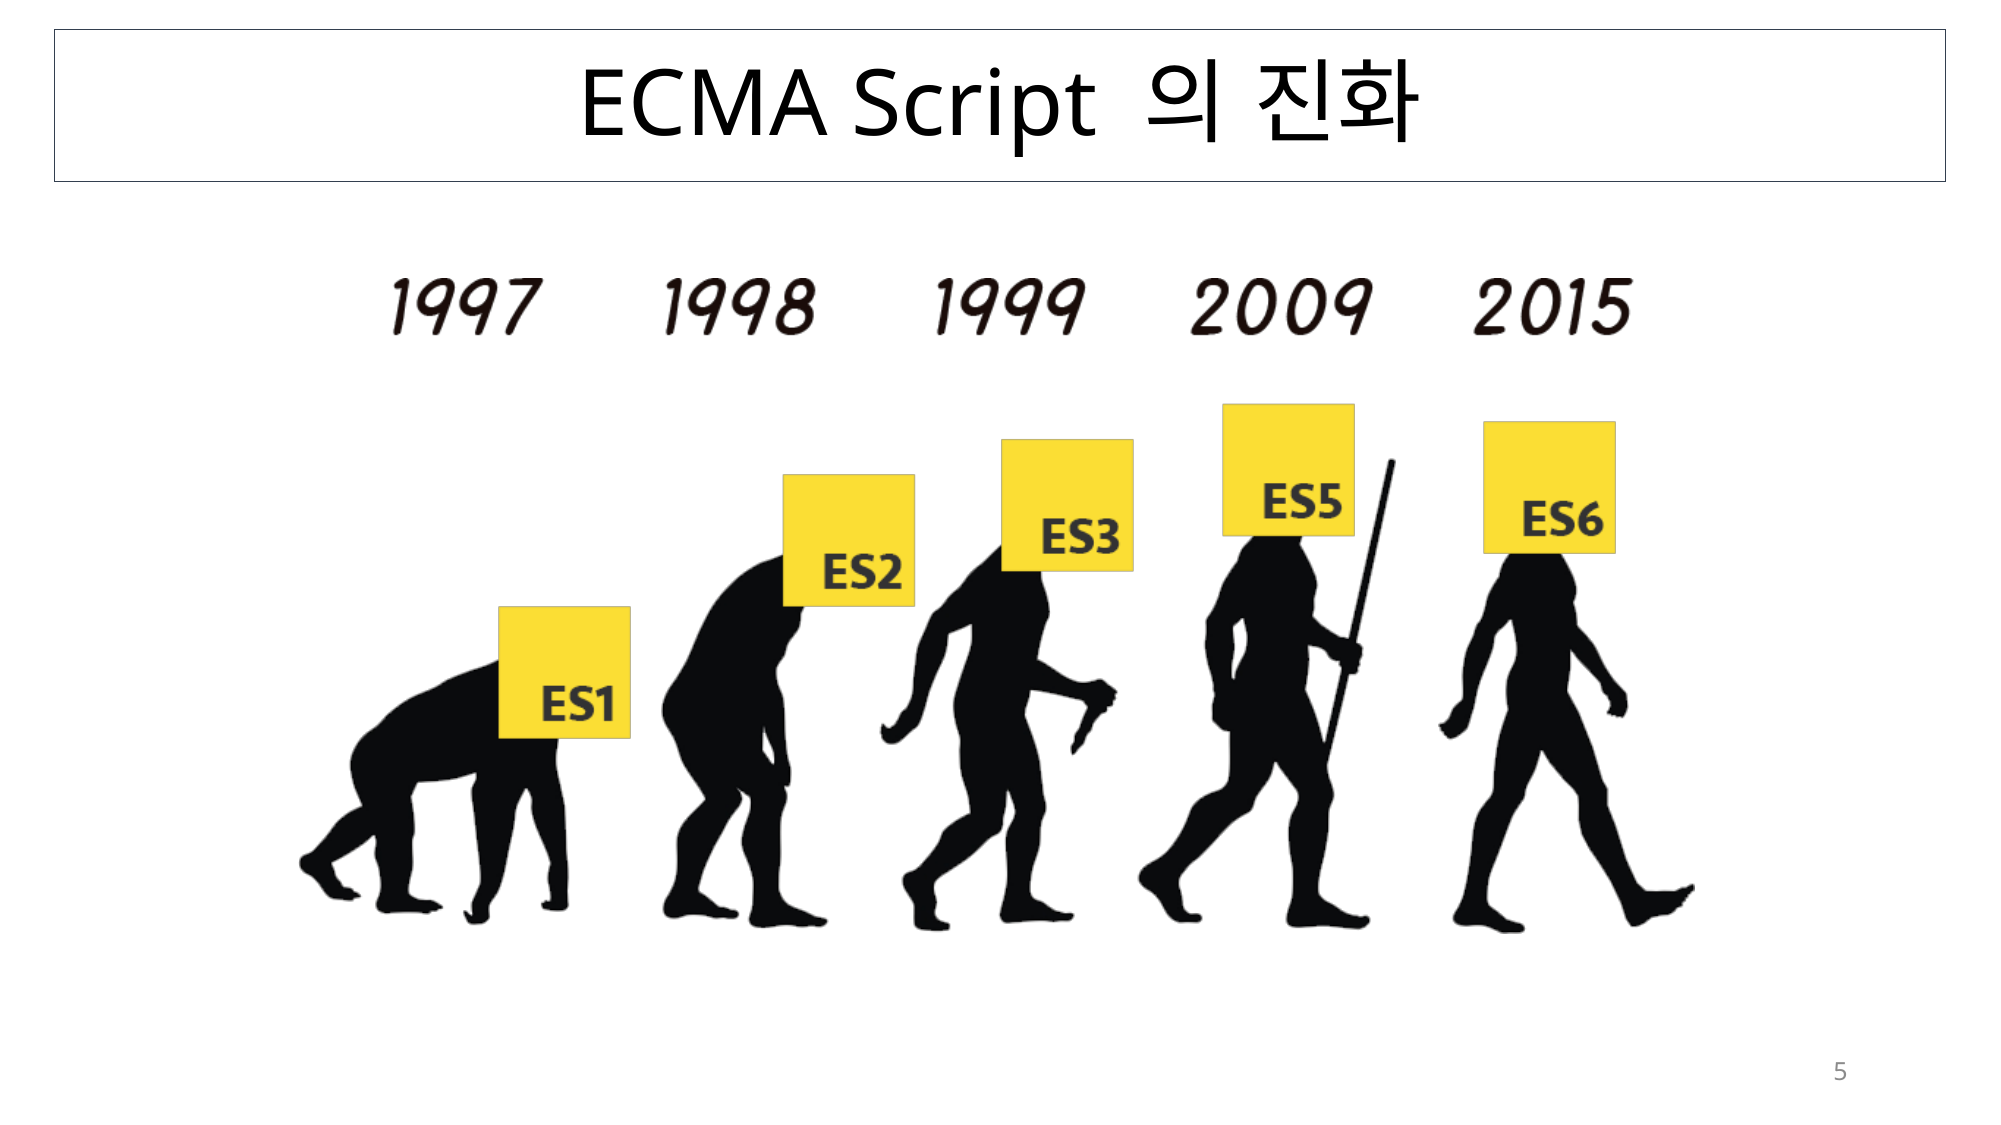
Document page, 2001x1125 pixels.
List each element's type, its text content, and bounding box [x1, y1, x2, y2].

title ECMA Script 의 진화 [54, 29, 1946, 182]
picture [298, 278, 1695, 934]
slide_number 5 [1412, 1042, 1863, 1103]
